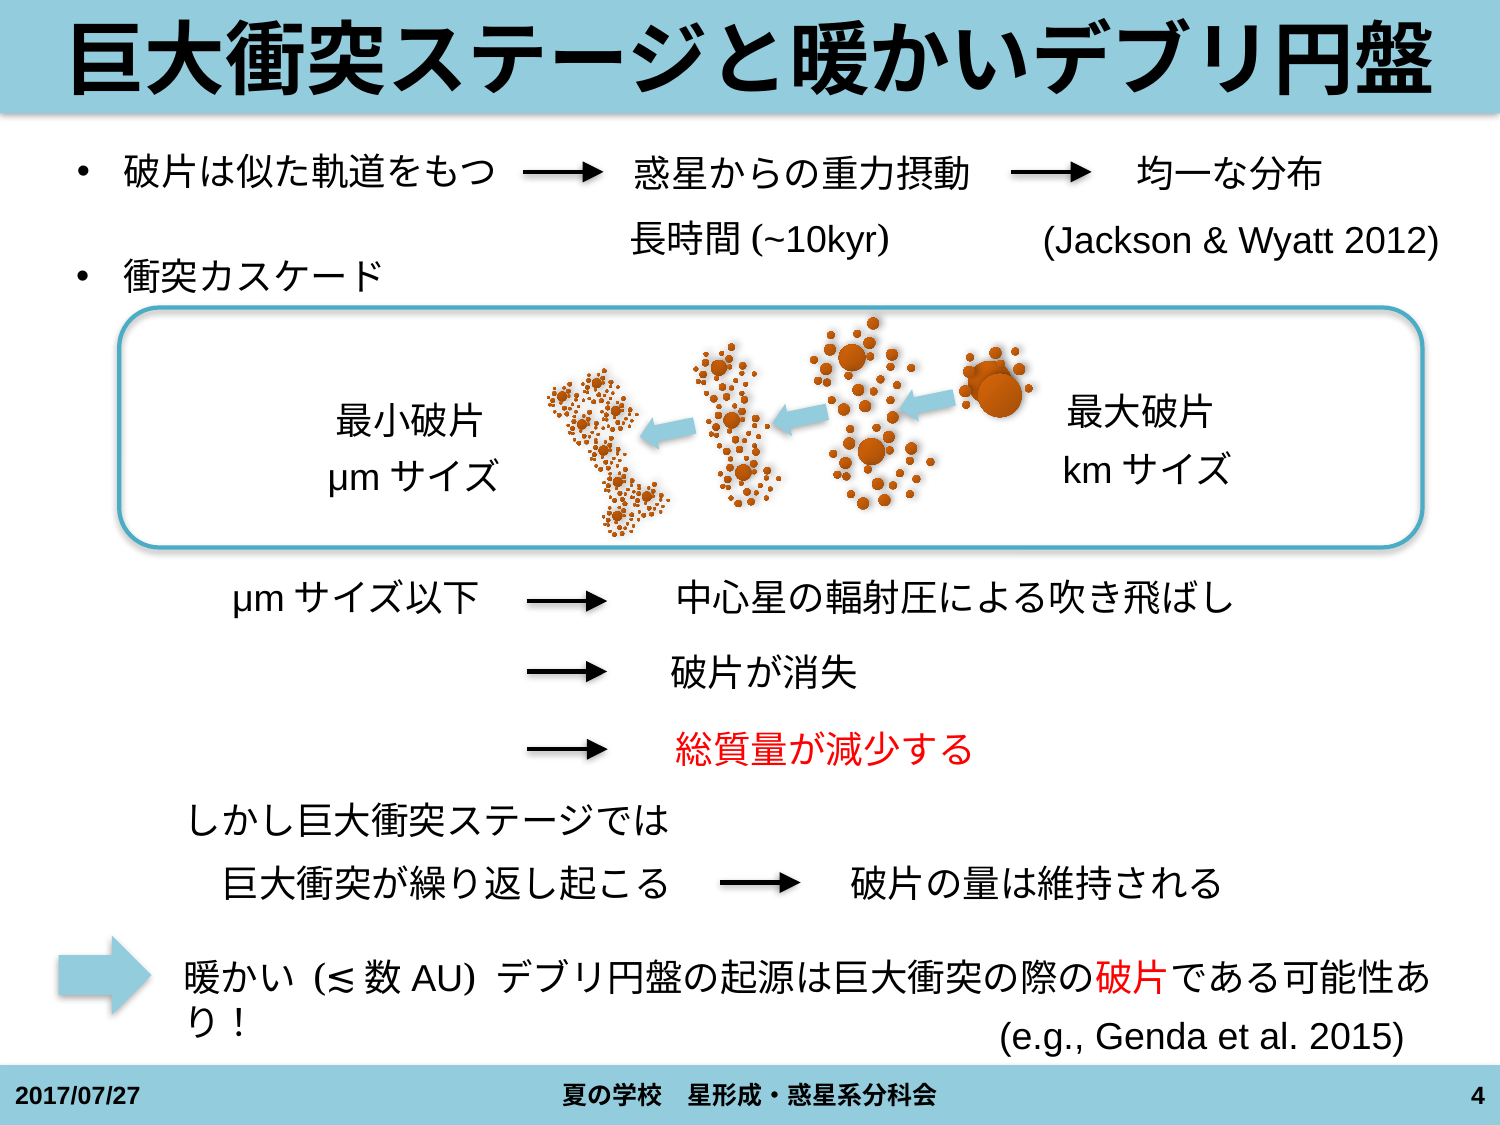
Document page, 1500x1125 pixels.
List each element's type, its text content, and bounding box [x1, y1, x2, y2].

text_box (e.g., Genda et al. 2015) [984, 1004, 1421, 1065]
text_box 均一な分布 [1121, 142, 1340, 203]
text_box 破片は似た軌道をもつ [62, 140, 537, 201]
text_box 惑星からの重力摂動 [618, 142, 987, 203]
footer 夏の学校 星形成・惑星系分科会 [512, 1065, 988, 1125]
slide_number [0, 1065, 350, 1125]
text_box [165, 789, 1243, 914]
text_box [61, 245, 1423, 548]
text_box 長時間(~10kyr) [614, 207, 905, 243]
text_box (Jackson & Wyatt 2012) [1027, 208, 1455, 269]
text_box [57, 934, 153, 1016]
text_box 暖かい (≲数AU) デブリ円盤の起源は巨大衝突の際の破片である可能性あり！ [168, 946, 1490, 1052]
title 巨大衝突ステージと暖かいデブリ円盤 [0, 0, 1500, 114]
slide_number 4 [1149, 1065, 1500, 1125]
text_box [219, 565, 1255, 780]
